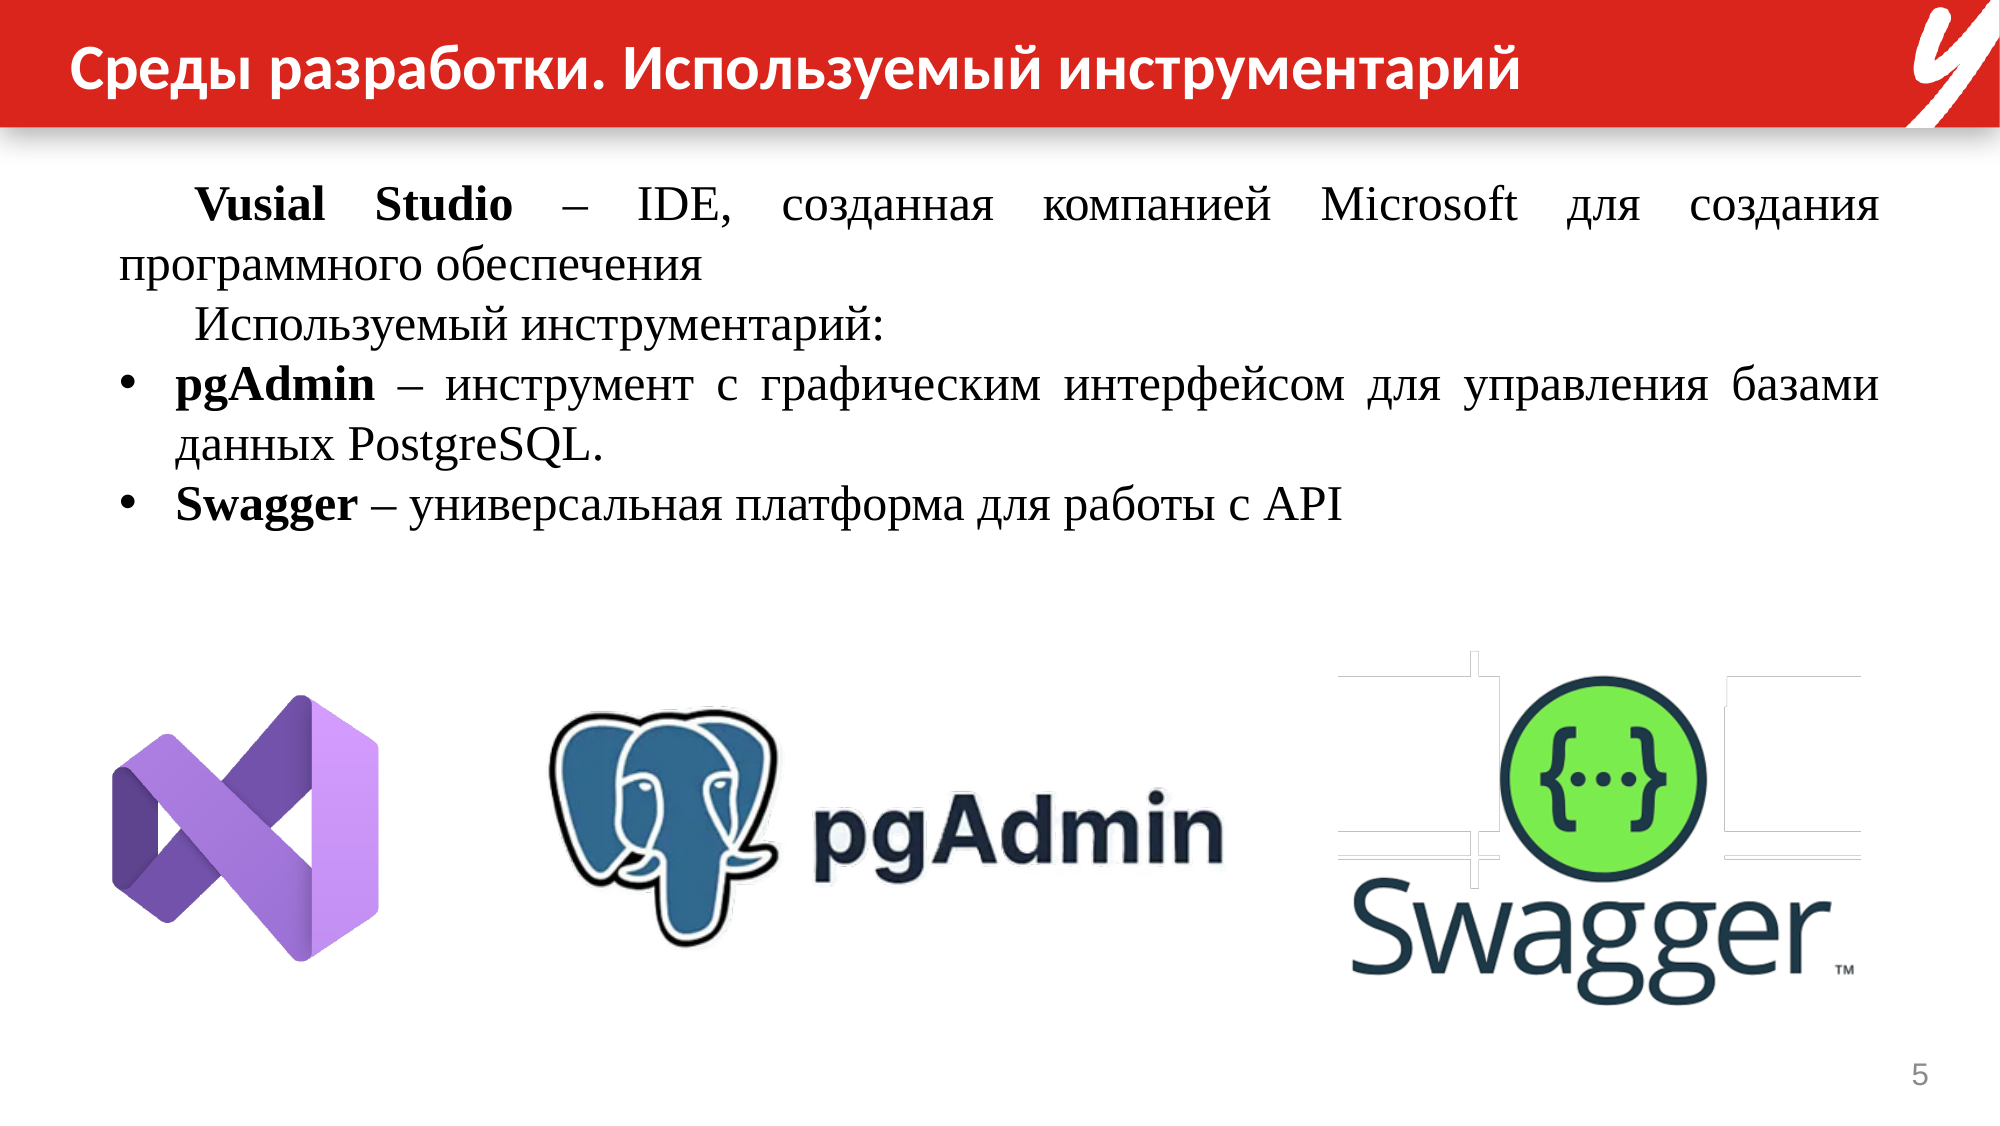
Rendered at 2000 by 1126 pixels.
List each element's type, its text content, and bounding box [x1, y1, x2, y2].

picture [1338, 642, 1861, 1013]
picture [99, 682, 391, 974]
picture [454, 612, 1302, 1044]
title Среды разработки. Используемый инструментарий [51, 0, 1876, 128]
list Vusial Studio – IDE, созданная компанией Microsoft для создания программного обеспечения Используемый инструментарий: pgAdmin – инструмент с графическим интерфейсом для управления базами данных PostgreSQL. Swagger – универсальная платформа для работы с API [99, 161, 1900, 819]
slide_number 5 [1824, 1042, 1949, 1103]
picture [1887, 0, 2000, 128]
